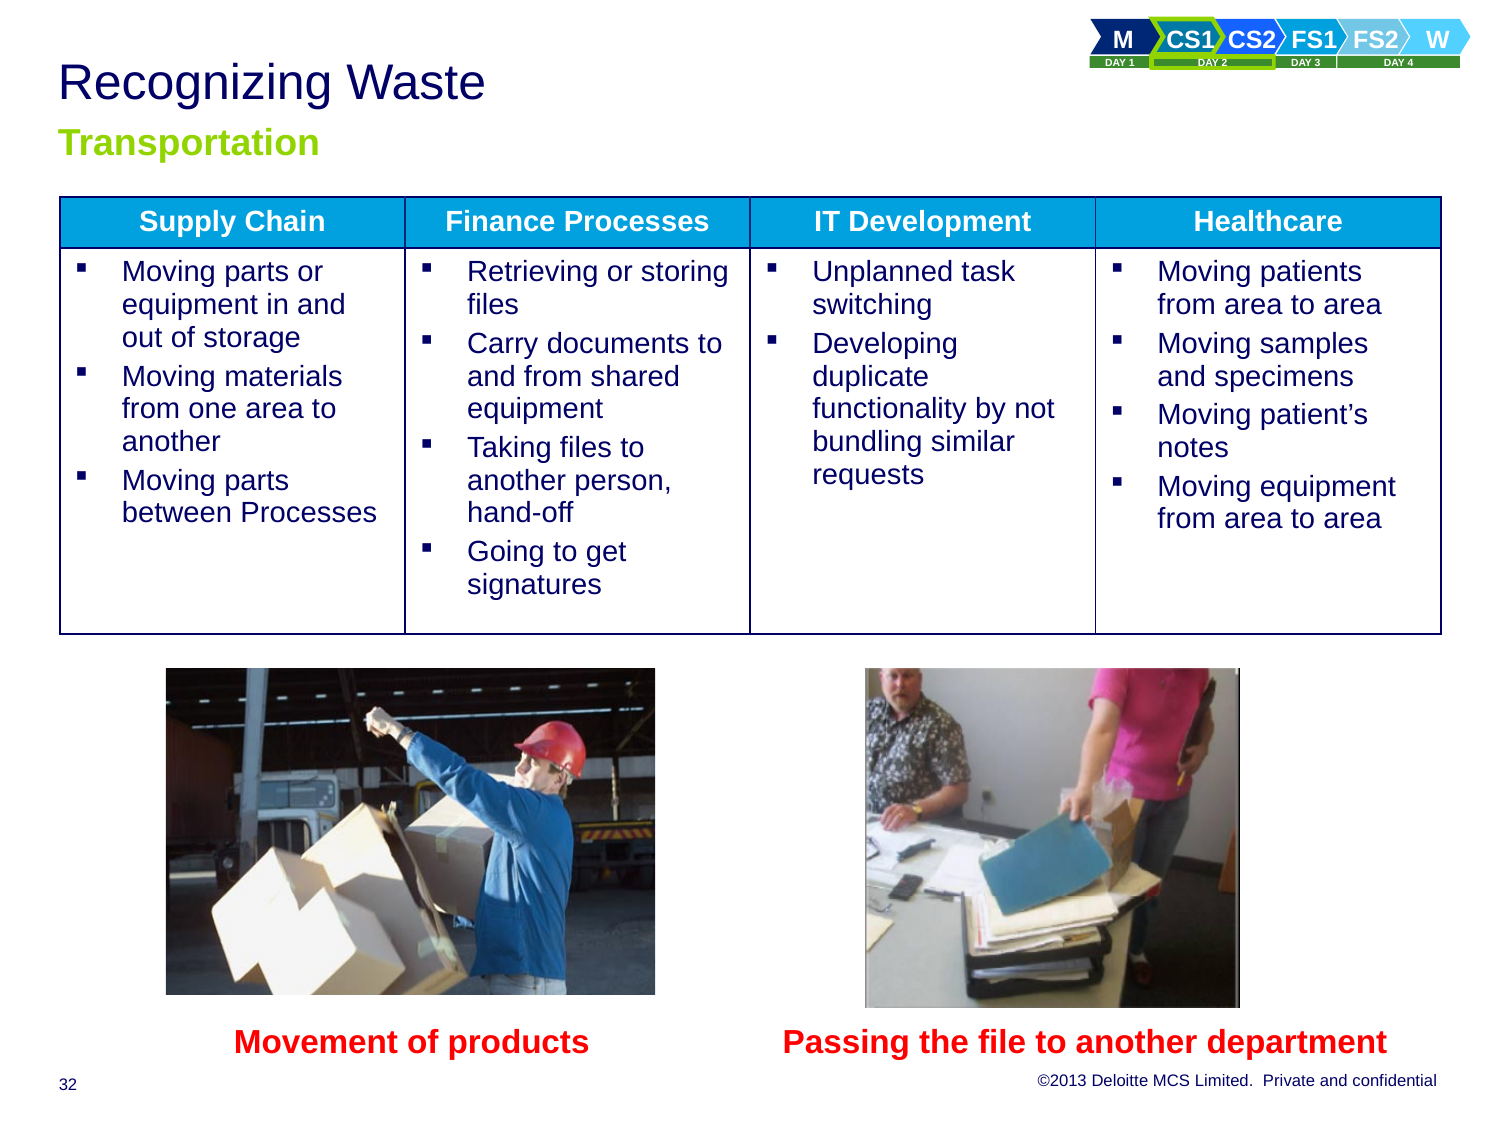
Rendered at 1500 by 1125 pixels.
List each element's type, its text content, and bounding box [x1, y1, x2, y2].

table_cell Moving patients from area to area Moving samples and specimens Moving patient’s notes Moving equipment from area to area [1096, 249, 1440, 633]
text_box Passing the file to another department [747, 1012, 1424, 1068]
text_box 32 [58, 1074, 118, 1095]
picture [165, 667, 656, 995]
table_header Finance Processes [406, 198, 749, 247]
table_header IT Development [751, 198, 1095, 247]
table_cell Moving parts or equipment in and out of storage Moving materials from one area to another Moving parts between Processes [61, 249, 404, 633]
table_cell Retrieving or storing files Carry documents to and from shared equipment Taking files to another person, hand-off Going to get signatures [406, 249, 749, 633]
text_box Movement of products [73, 1012, 747, 1068]
title Recognizing Waste Transportation [57, 54, 1254, 159]
table_header Supply Chain [61, 198, 404, 247]
table_header Healthcare [1096, 198, 1440, 247]
picture [864, 667, 1240, 1008]
table_cell Unplanned task switching Developing duplicate functionality by not bundling similar requests [751, 249, 1095, 633]
